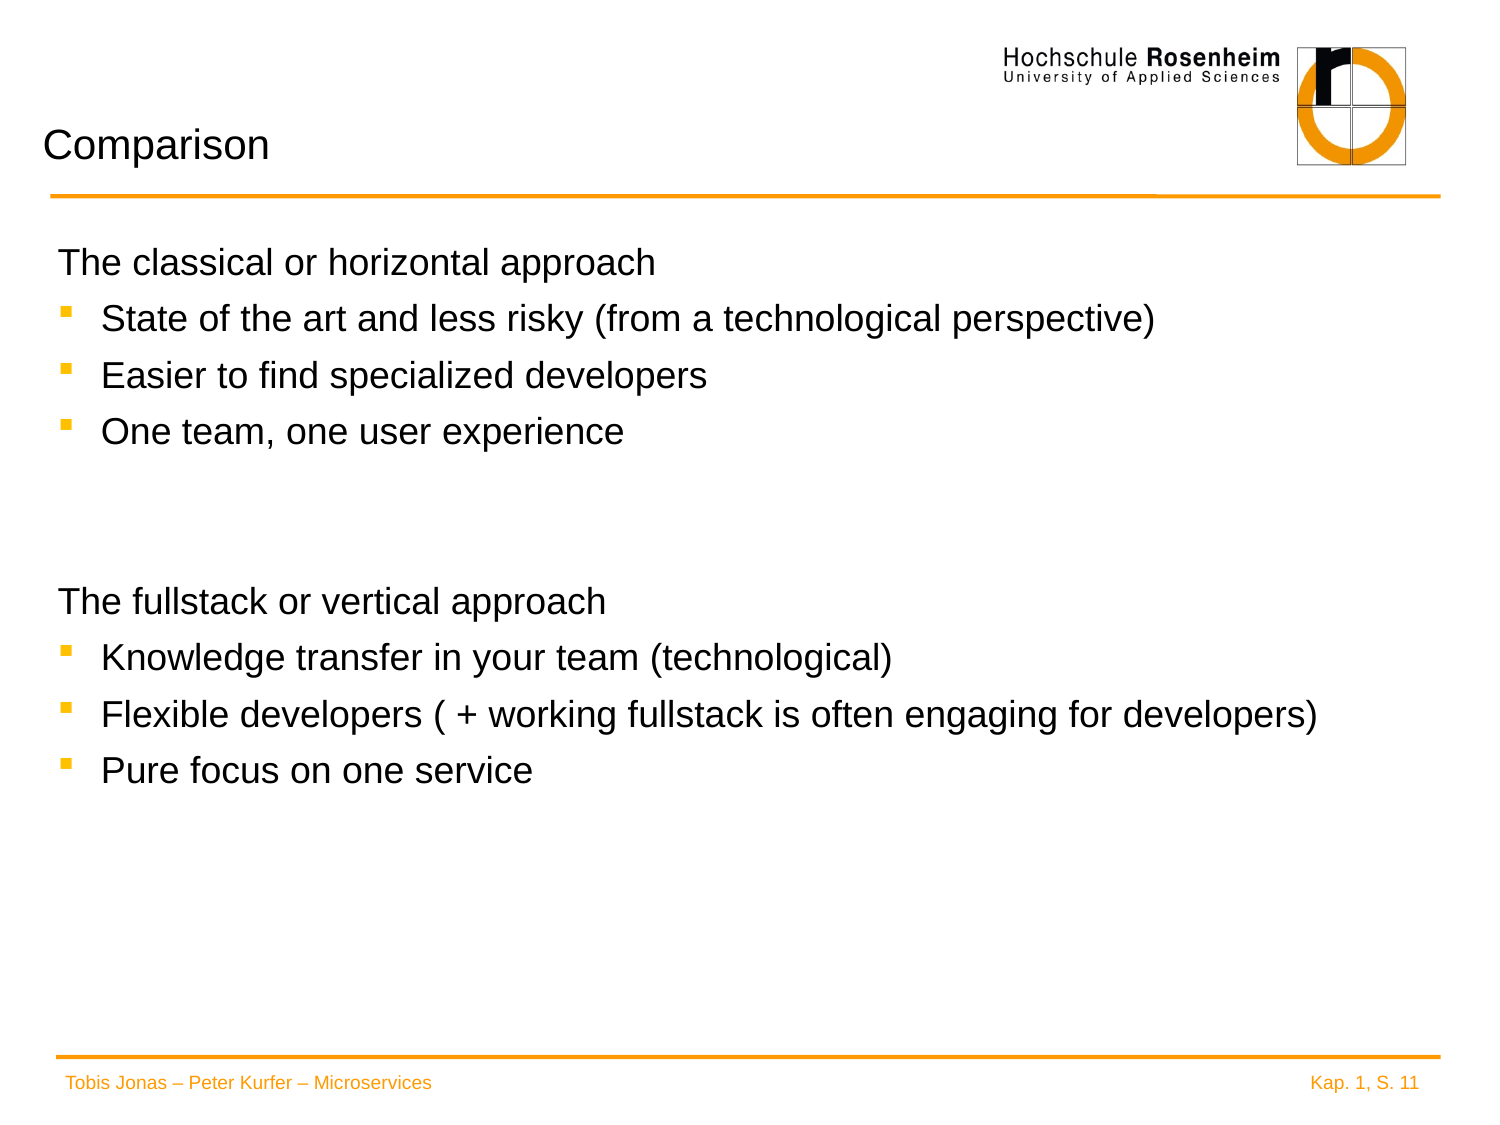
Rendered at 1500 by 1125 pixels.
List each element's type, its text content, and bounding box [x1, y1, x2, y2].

list The classical or horizontal approach State of the art and less risky (from a technological perspective) Easier to find specialized developers One team, one user experience The fullstack or vertical approach Knowledge transfer in your team (technological) Flexible developers ( + working fullstack is often engaging for developers) Pure focus on one service [42, 230, 1470, 1026]
title Comparison [42, 41, 987, 168]
picture [1003, 45, 1407, 167]
